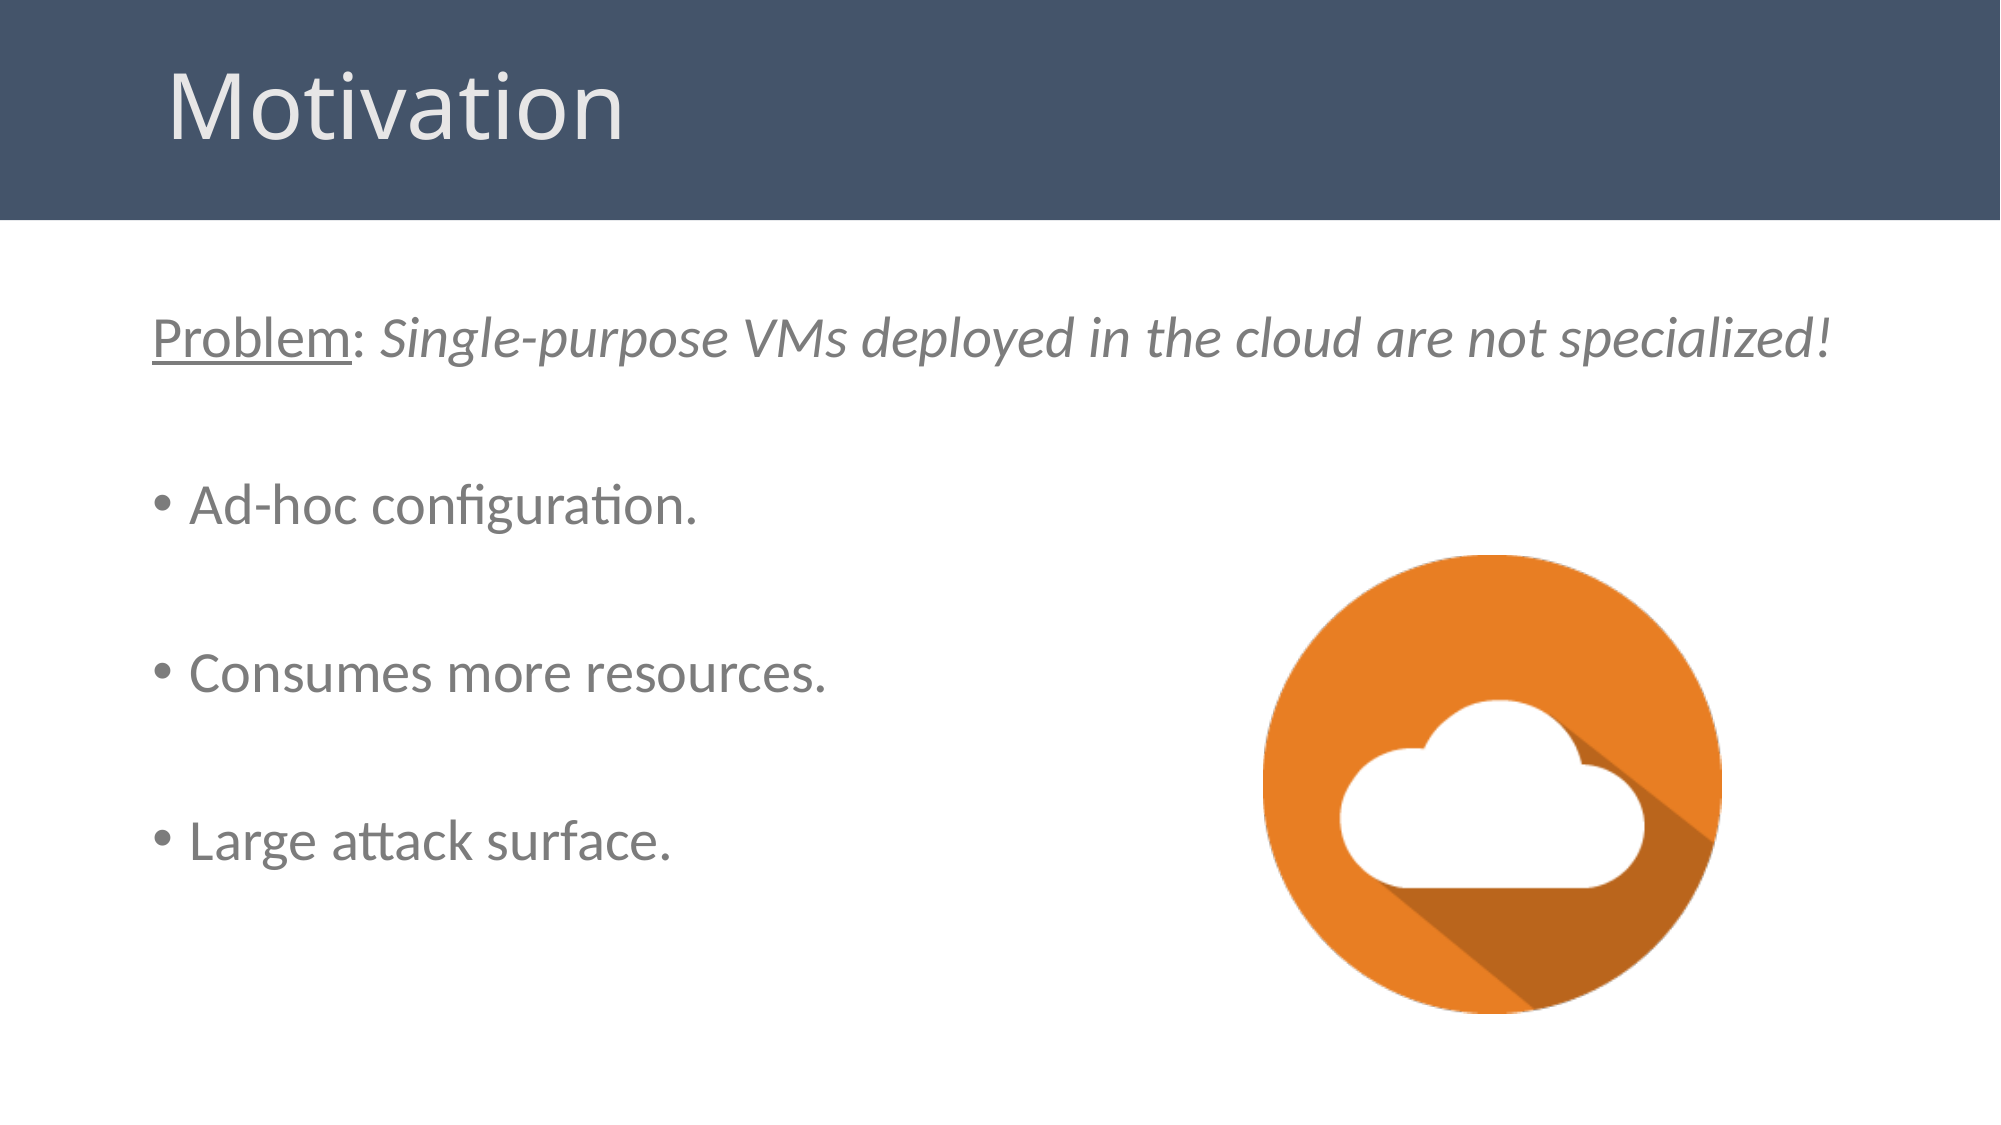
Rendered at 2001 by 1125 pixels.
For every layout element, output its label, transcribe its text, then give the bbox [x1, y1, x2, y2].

list Problem: Single-purpose VMs deployed in the cloud are not specialized! Ad-hoc configuration. Consumes more resources. Large attack surface. [137, 299, 1863, 1014]
title Motivation [0, 0, 2000, 221]
picture [1263, 555, 1722, 1014]
